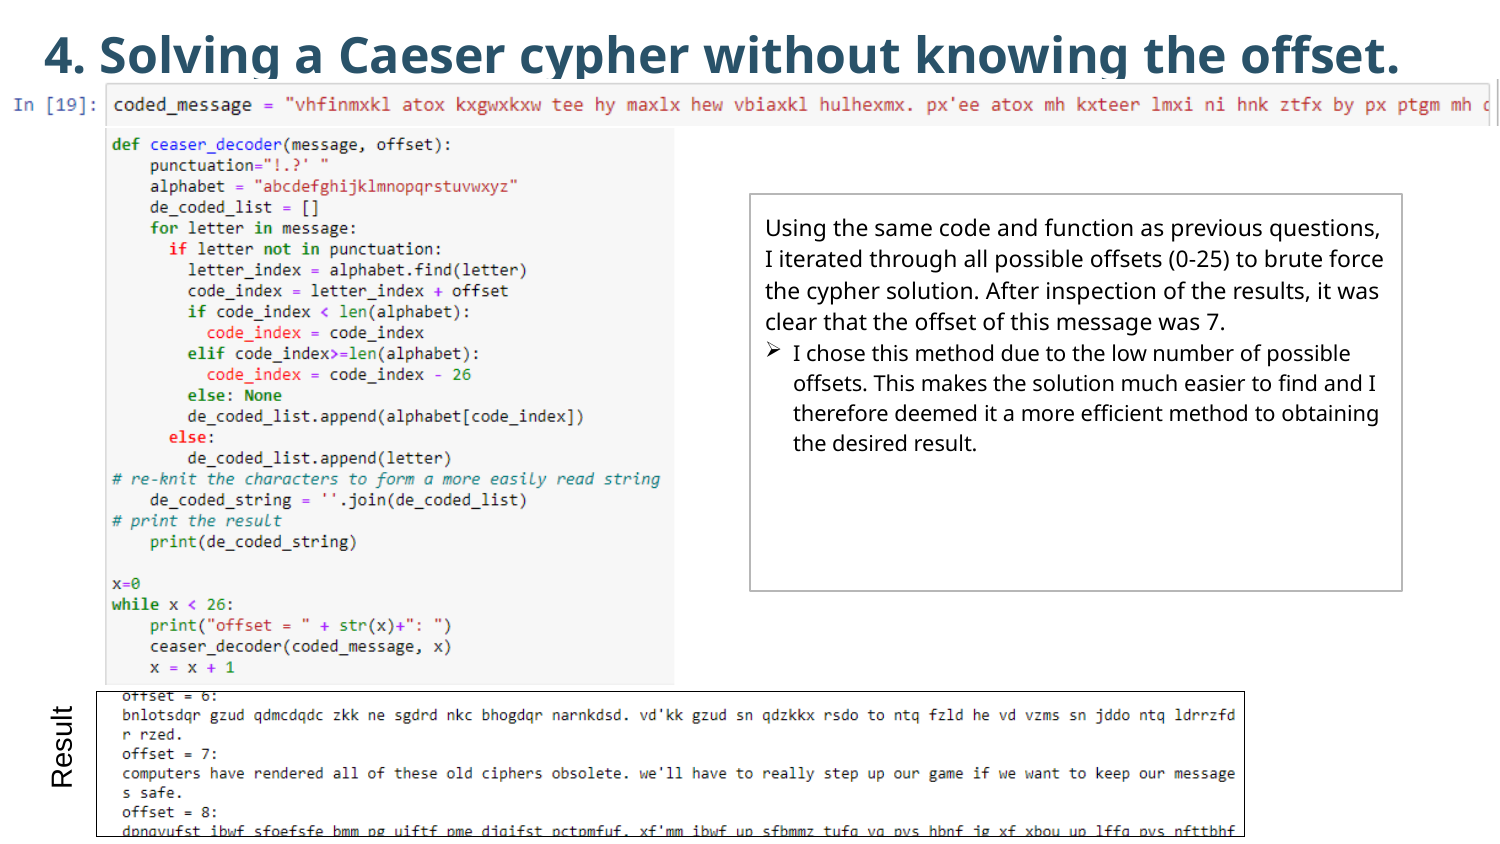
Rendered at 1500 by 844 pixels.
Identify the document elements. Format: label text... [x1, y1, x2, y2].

picture [95, 690, 1245, 837]
picture [96, 127, 675, 685]
picture [0, 79, 1500, 126]
text_box Result [35, 691, 85, 805]
text_box 4. Solving a Caeser cypher without knowing the offset. [29, 11, 1459, 78]
text_box Using the same code and function as previous questions, I iterated through all possible offsets (0-25) to brute force the cypher solution. After inspection of the results, it was clear that the offset of this message was 7. I chose this method due to the low number of possible offsets. This makes the solution much easier to find and I therefore deemed it a more efficient method to obtaining the desired result. [750, 194, 1402, 592]
